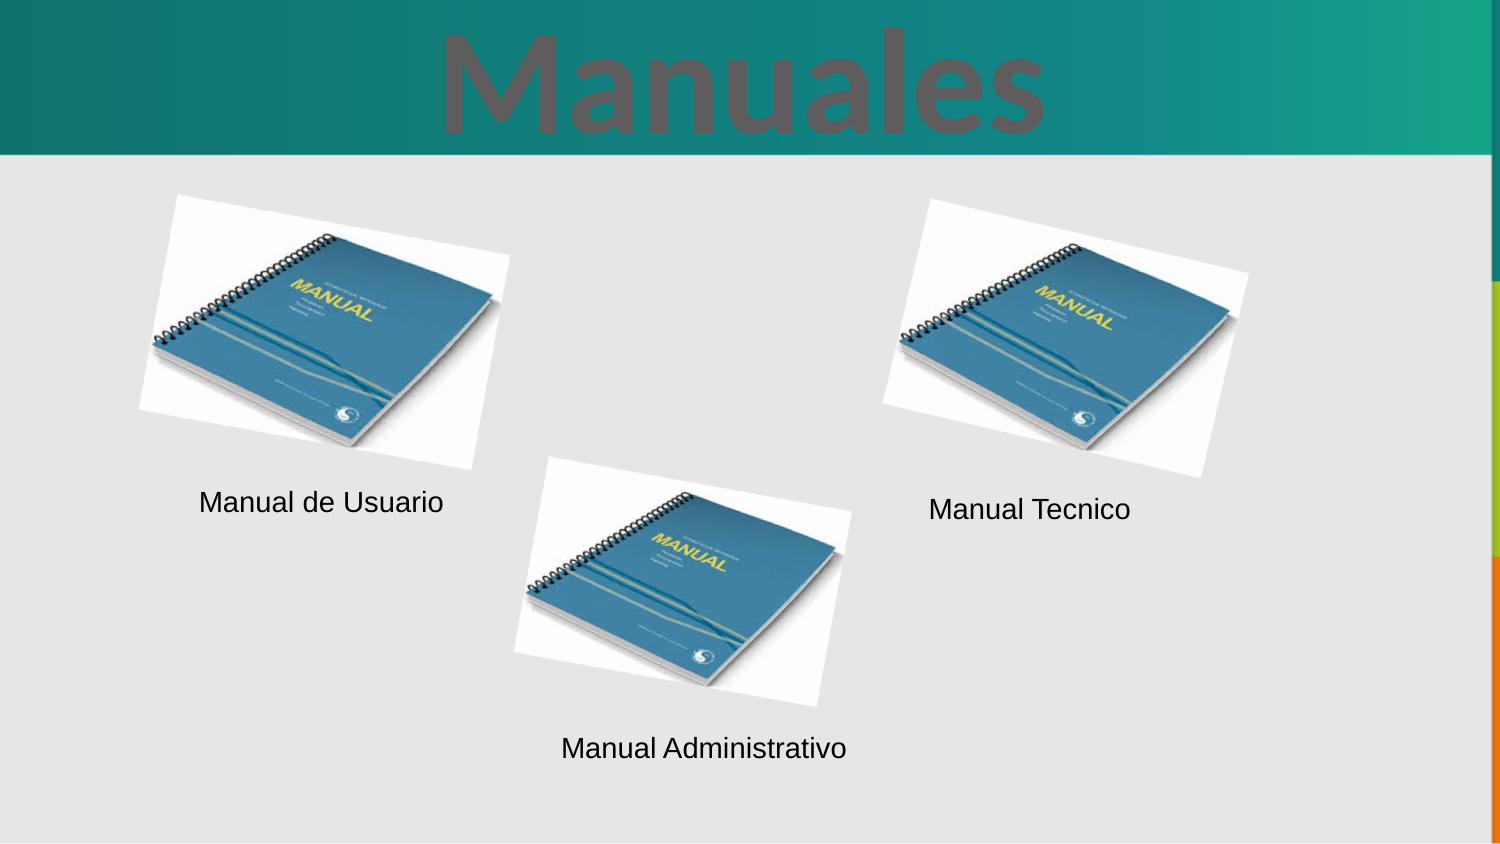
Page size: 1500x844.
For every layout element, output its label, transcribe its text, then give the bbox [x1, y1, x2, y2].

text_box Manual Tecnico [913, 483, 1249, 533]
text_box Manual Administrativo [546, 722, 925, 772]
picture [0, 0, 1500, 844]
text_box Manual de Usuario [184, 475, 465, 526]
text_box Manuales [420, 0, 1500, 188]
